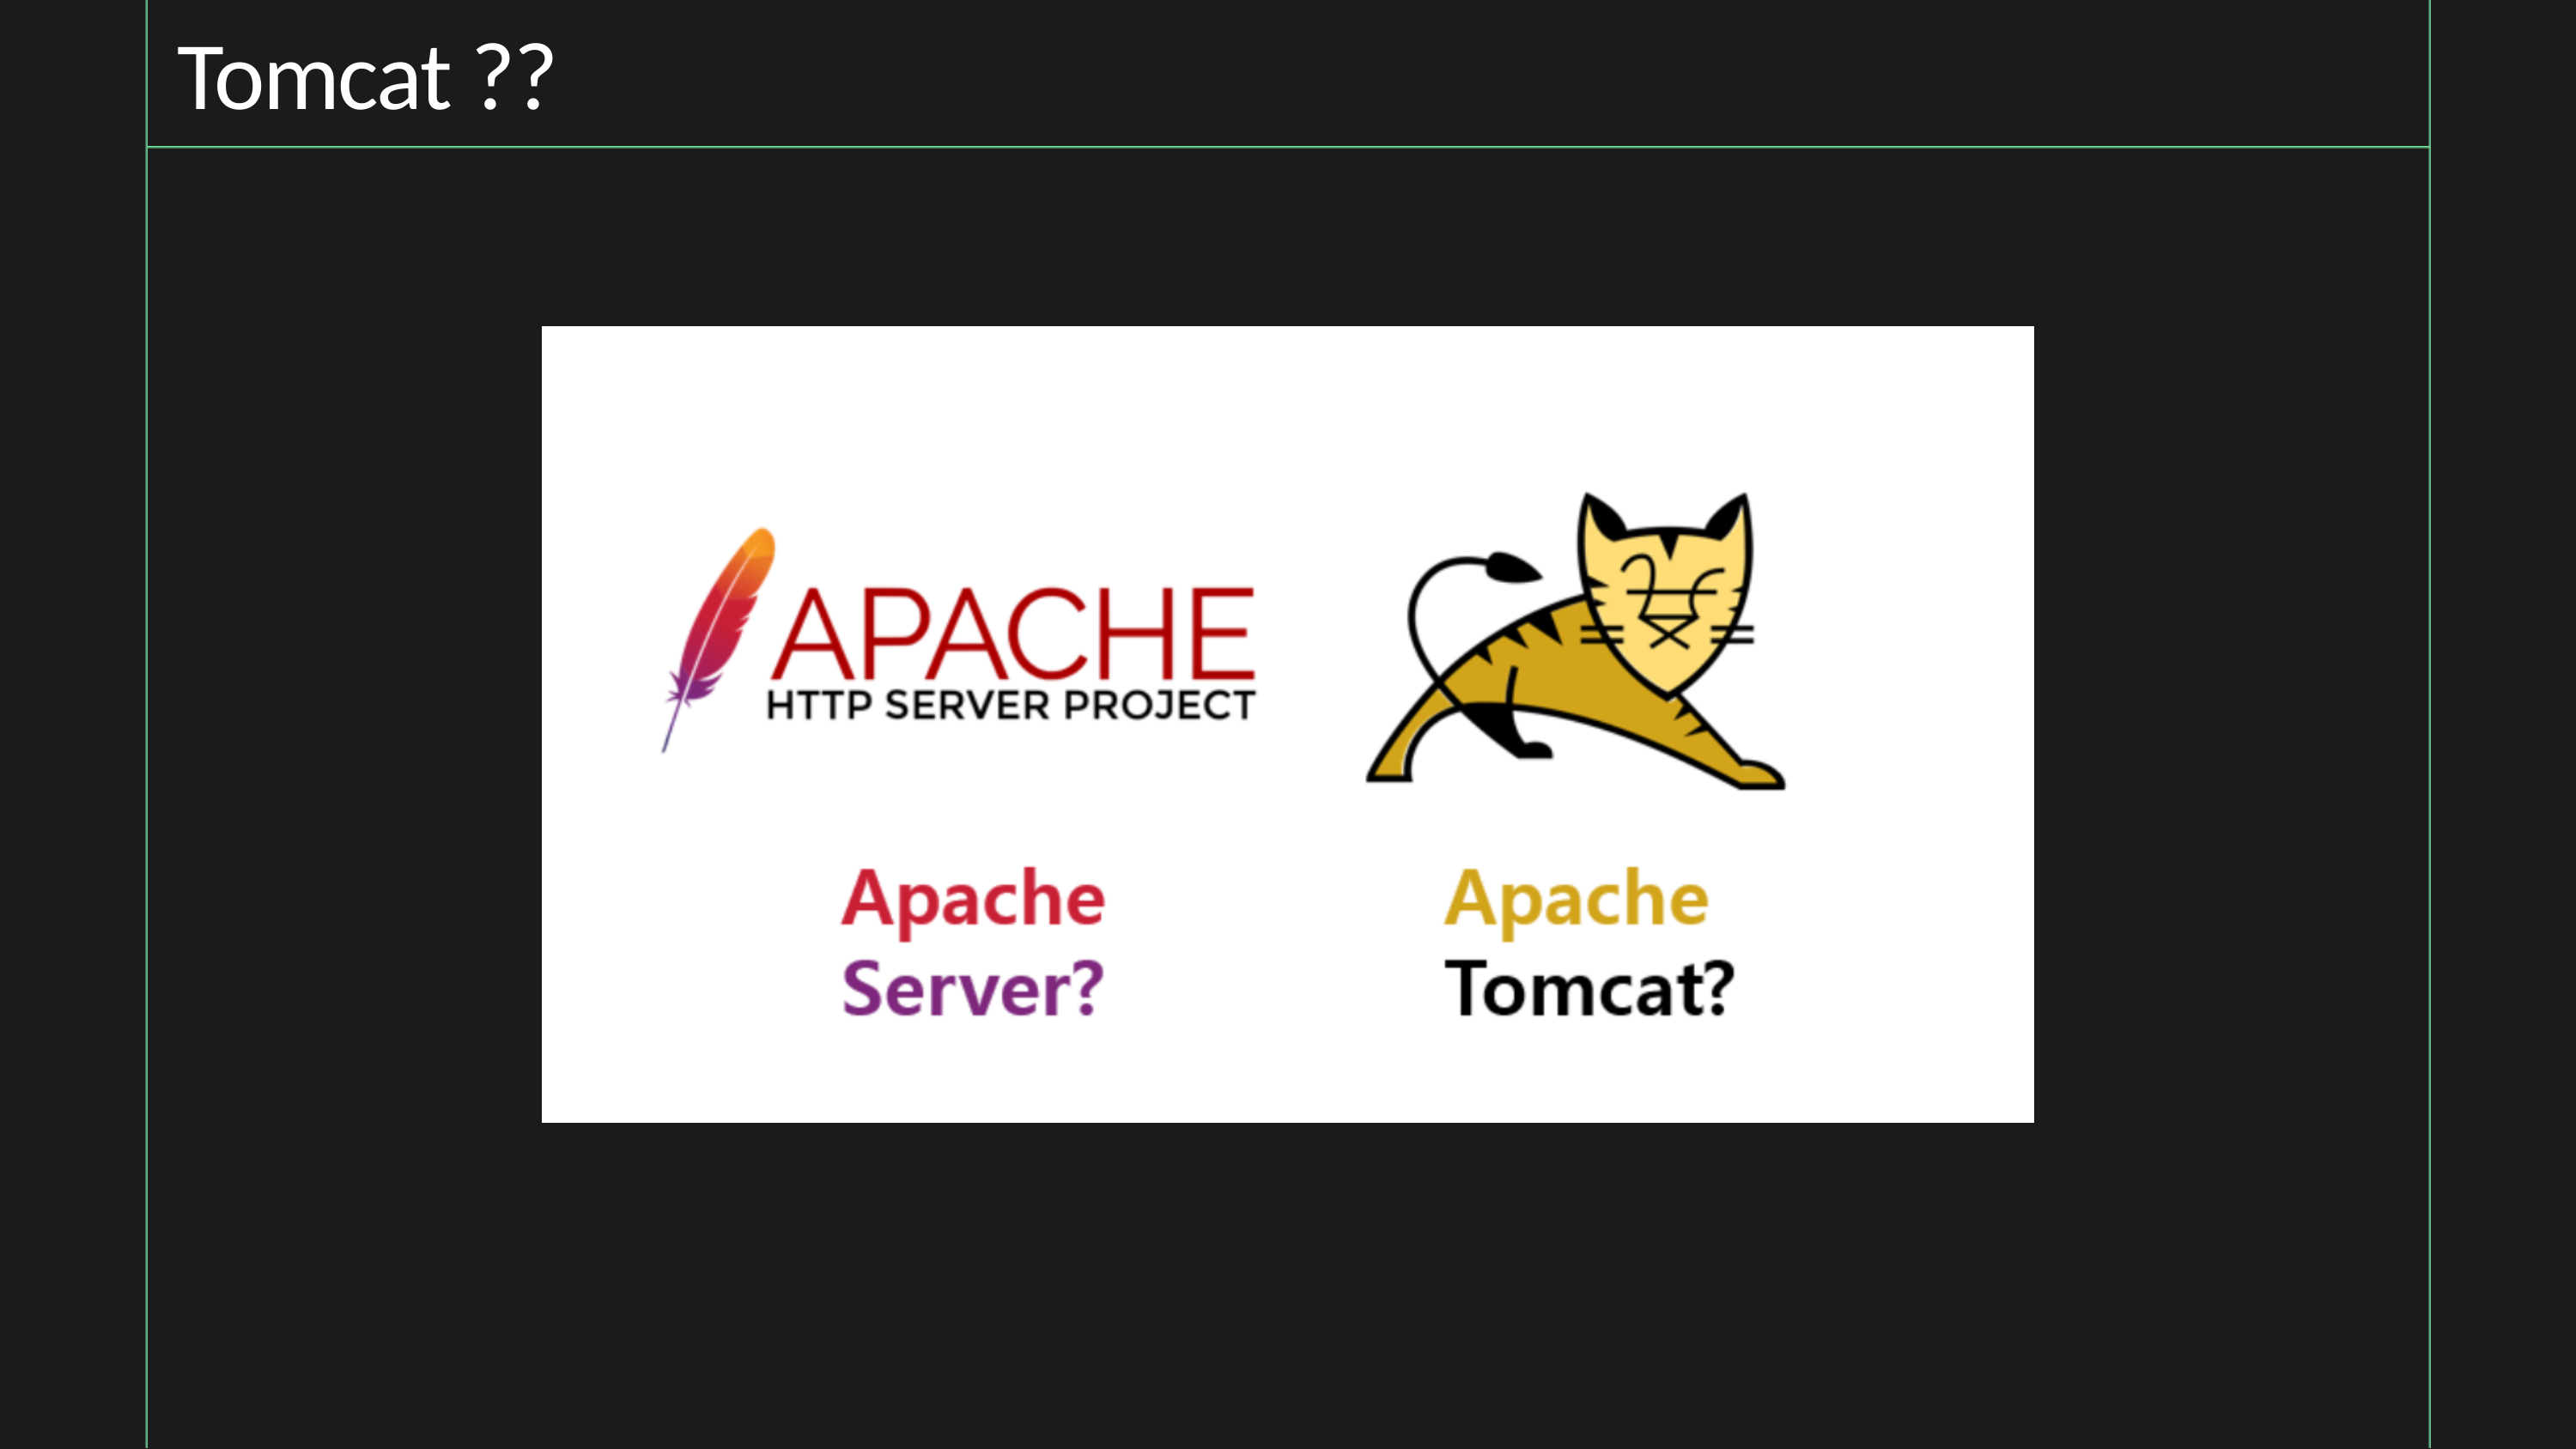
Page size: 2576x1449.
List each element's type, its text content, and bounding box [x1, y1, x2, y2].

picture [0, 0, 2576, 1447]
text_box Tomcat ?? [177, 1, 1490, 144]
